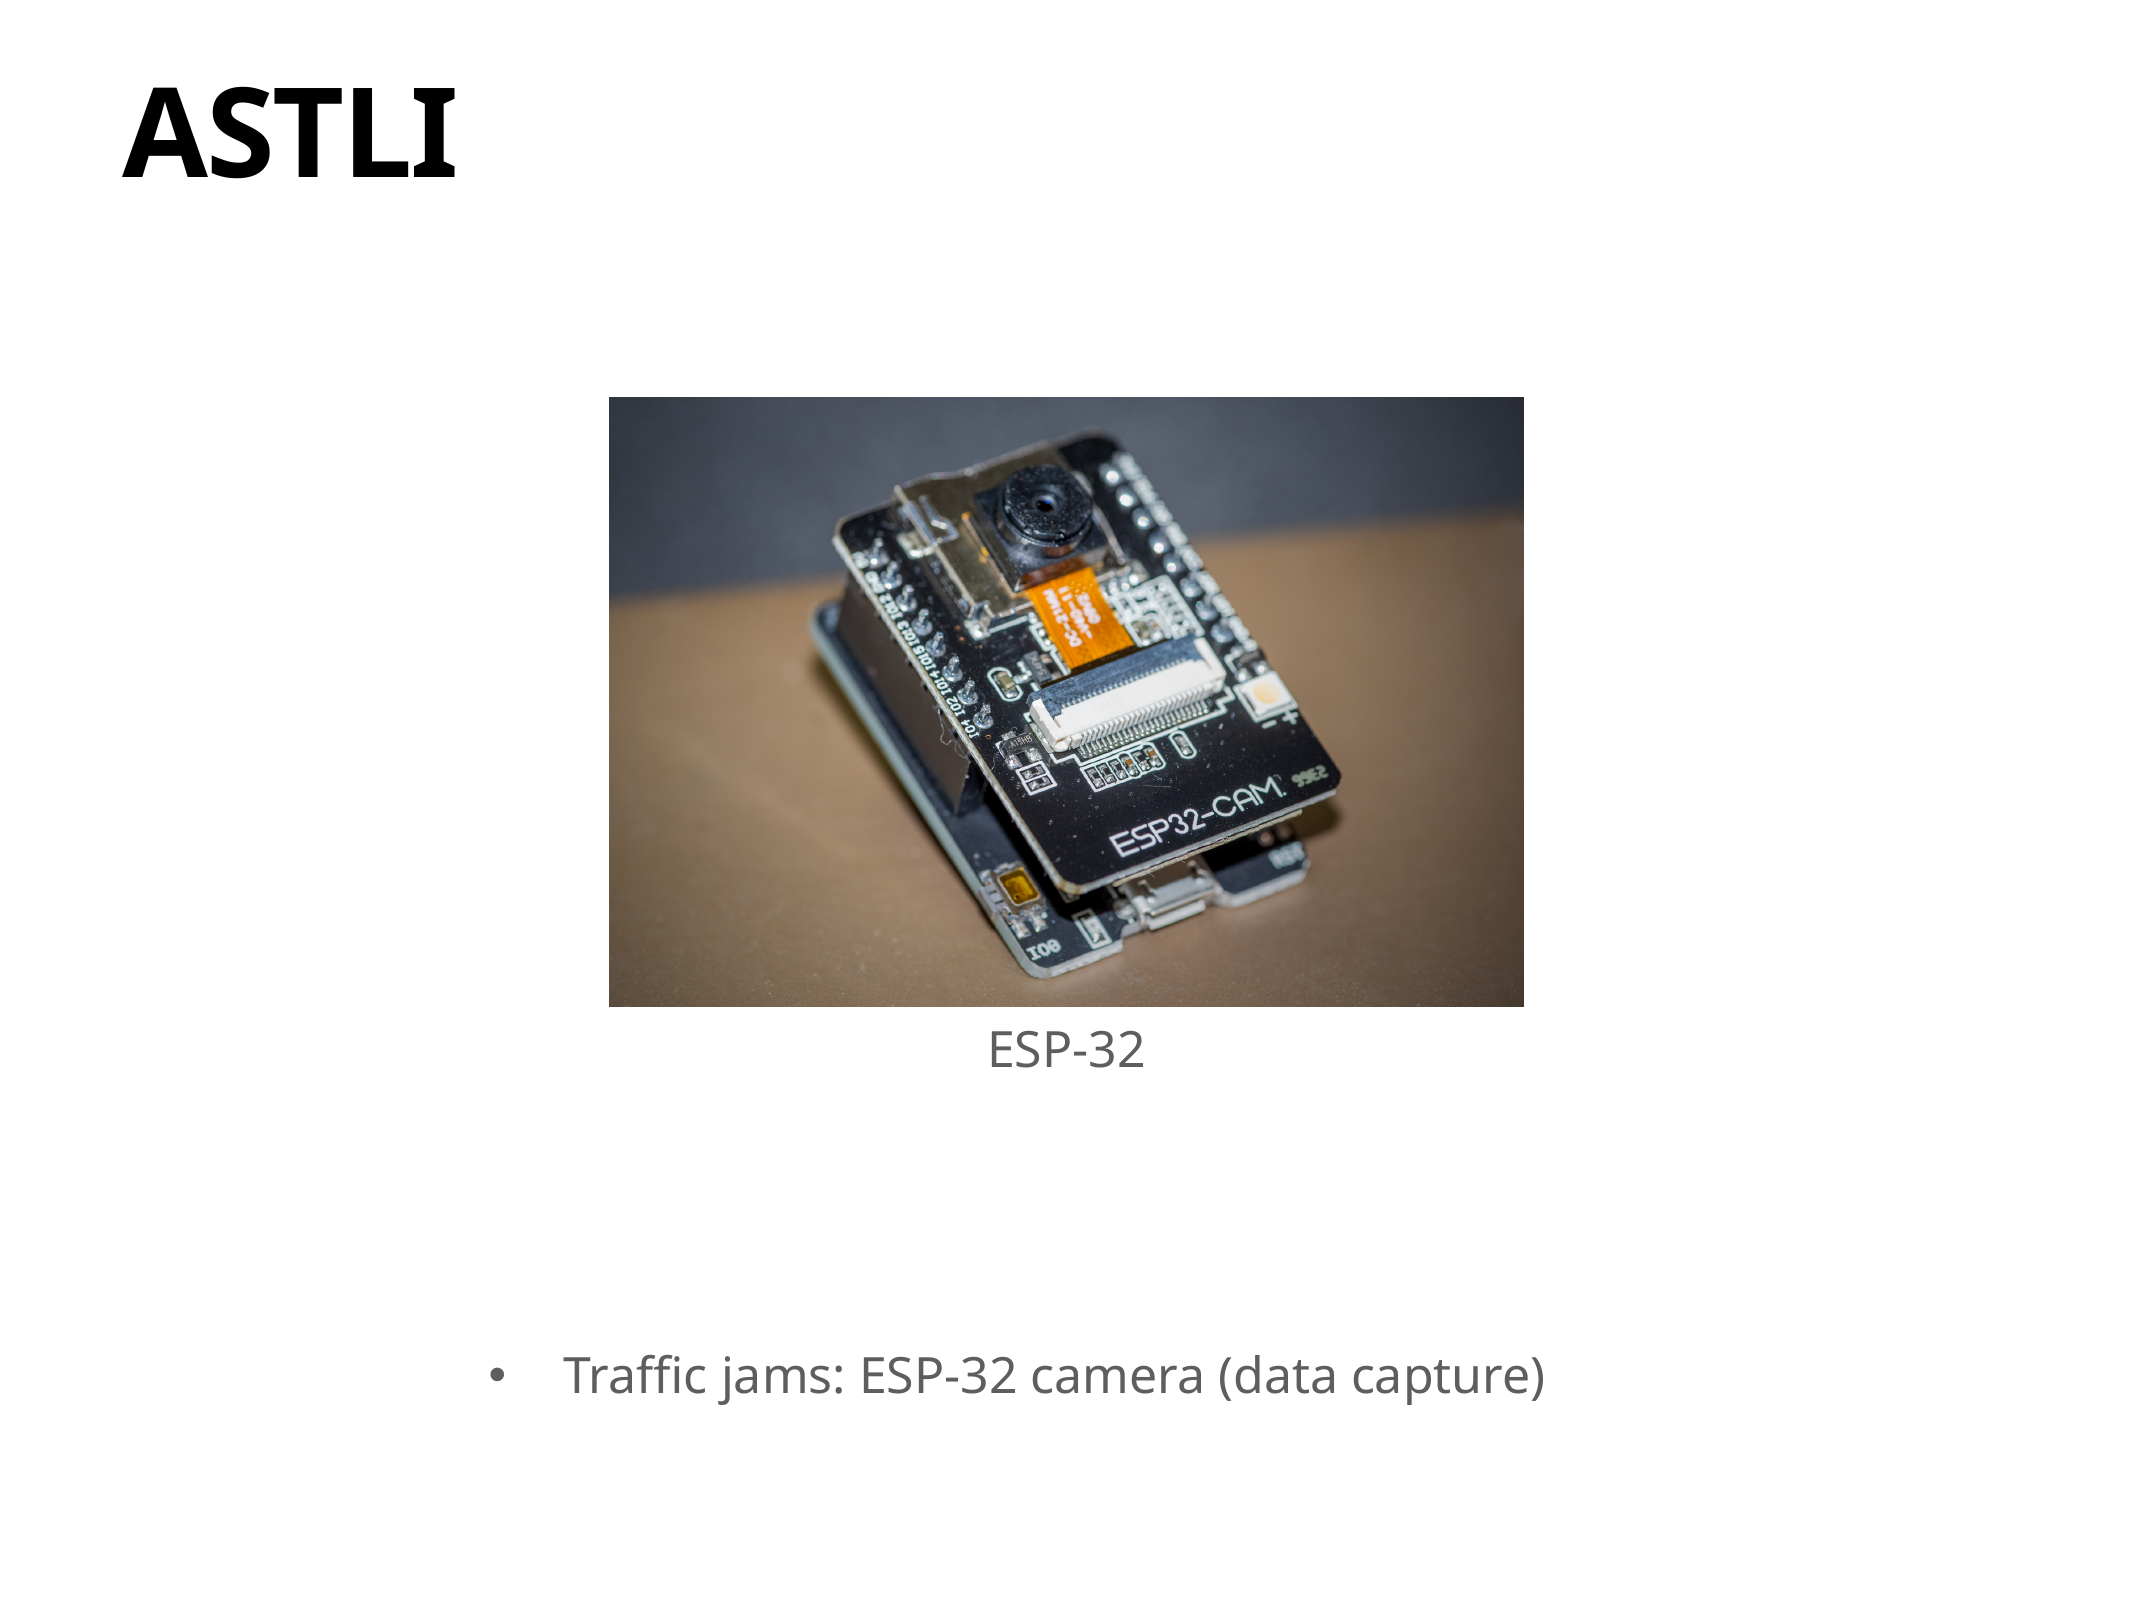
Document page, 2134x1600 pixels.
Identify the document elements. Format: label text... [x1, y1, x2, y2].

title ASTLI [114, 72, 2020, 241]
text_box ESP-32 [925, 1008, 1208, 1086]
text_box Traffic jams: ESP-32 camera (data capture) [480, 1335, 1653, 1413]
picture [609, 397, 1524, 1008]
